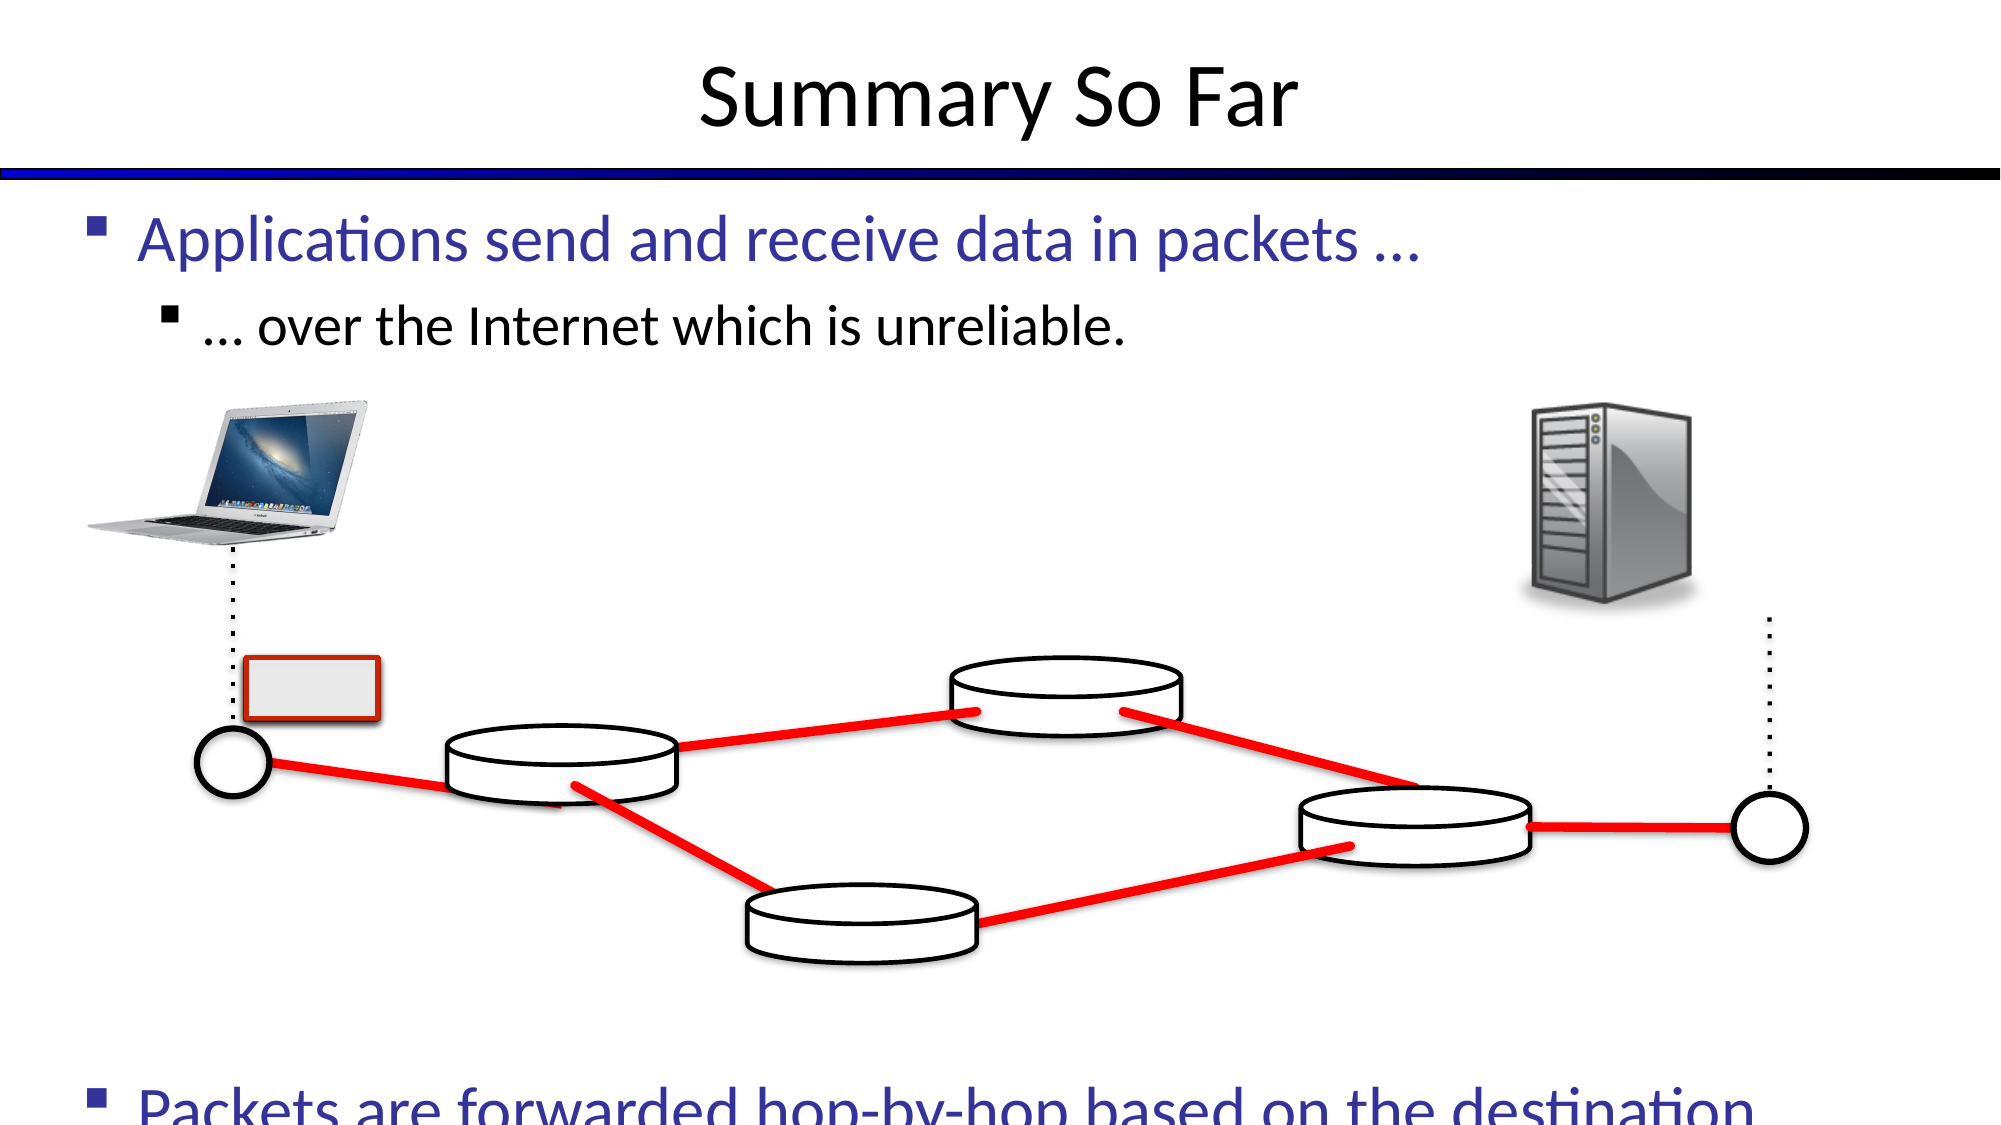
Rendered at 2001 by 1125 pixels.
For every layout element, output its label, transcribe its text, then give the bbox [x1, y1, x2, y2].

picture [1499, 398, 1725, 513]
title Summary So Far [0, 0, 2000, 184]
picture [70, 380, 397, 565]
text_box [196, 513, 1807, 964]
list Applications send and receive data in packets … … over the Internet which is unreliable. Packets are forwarded hop-by-hop based on the destination address [66, 187, 1926, 363]
